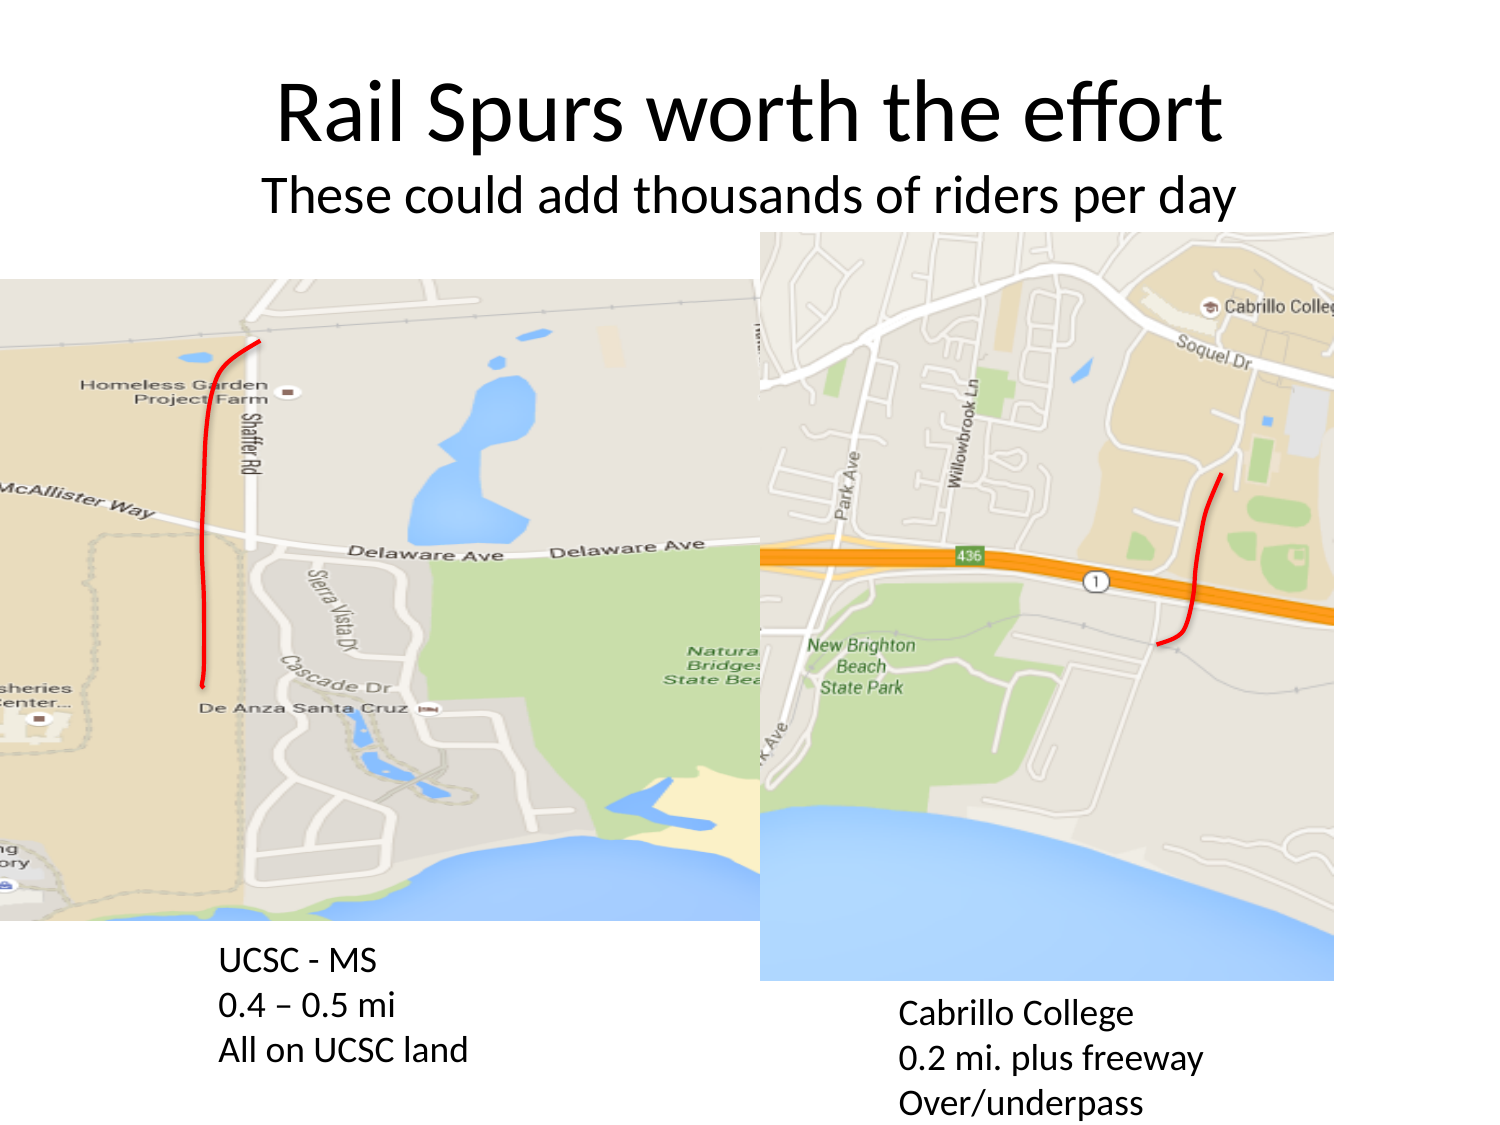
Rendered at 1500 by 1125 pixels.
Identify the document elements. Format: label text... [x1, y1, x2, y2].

text_box Cabrillo College 0.2 mi. plus freeway Over/underpass [883, 989, 1220, 1125]
title Rail Spurs worth the effort These could add thousands of riders per day [75, 45, 1425, 233]
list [0, 279, 755, 921]
text_box UCSC - MS 0.4 – 0.5 mi All on UCSC land [203, 929, 485, 1078]
picture [760, 232, 1334, 981]
